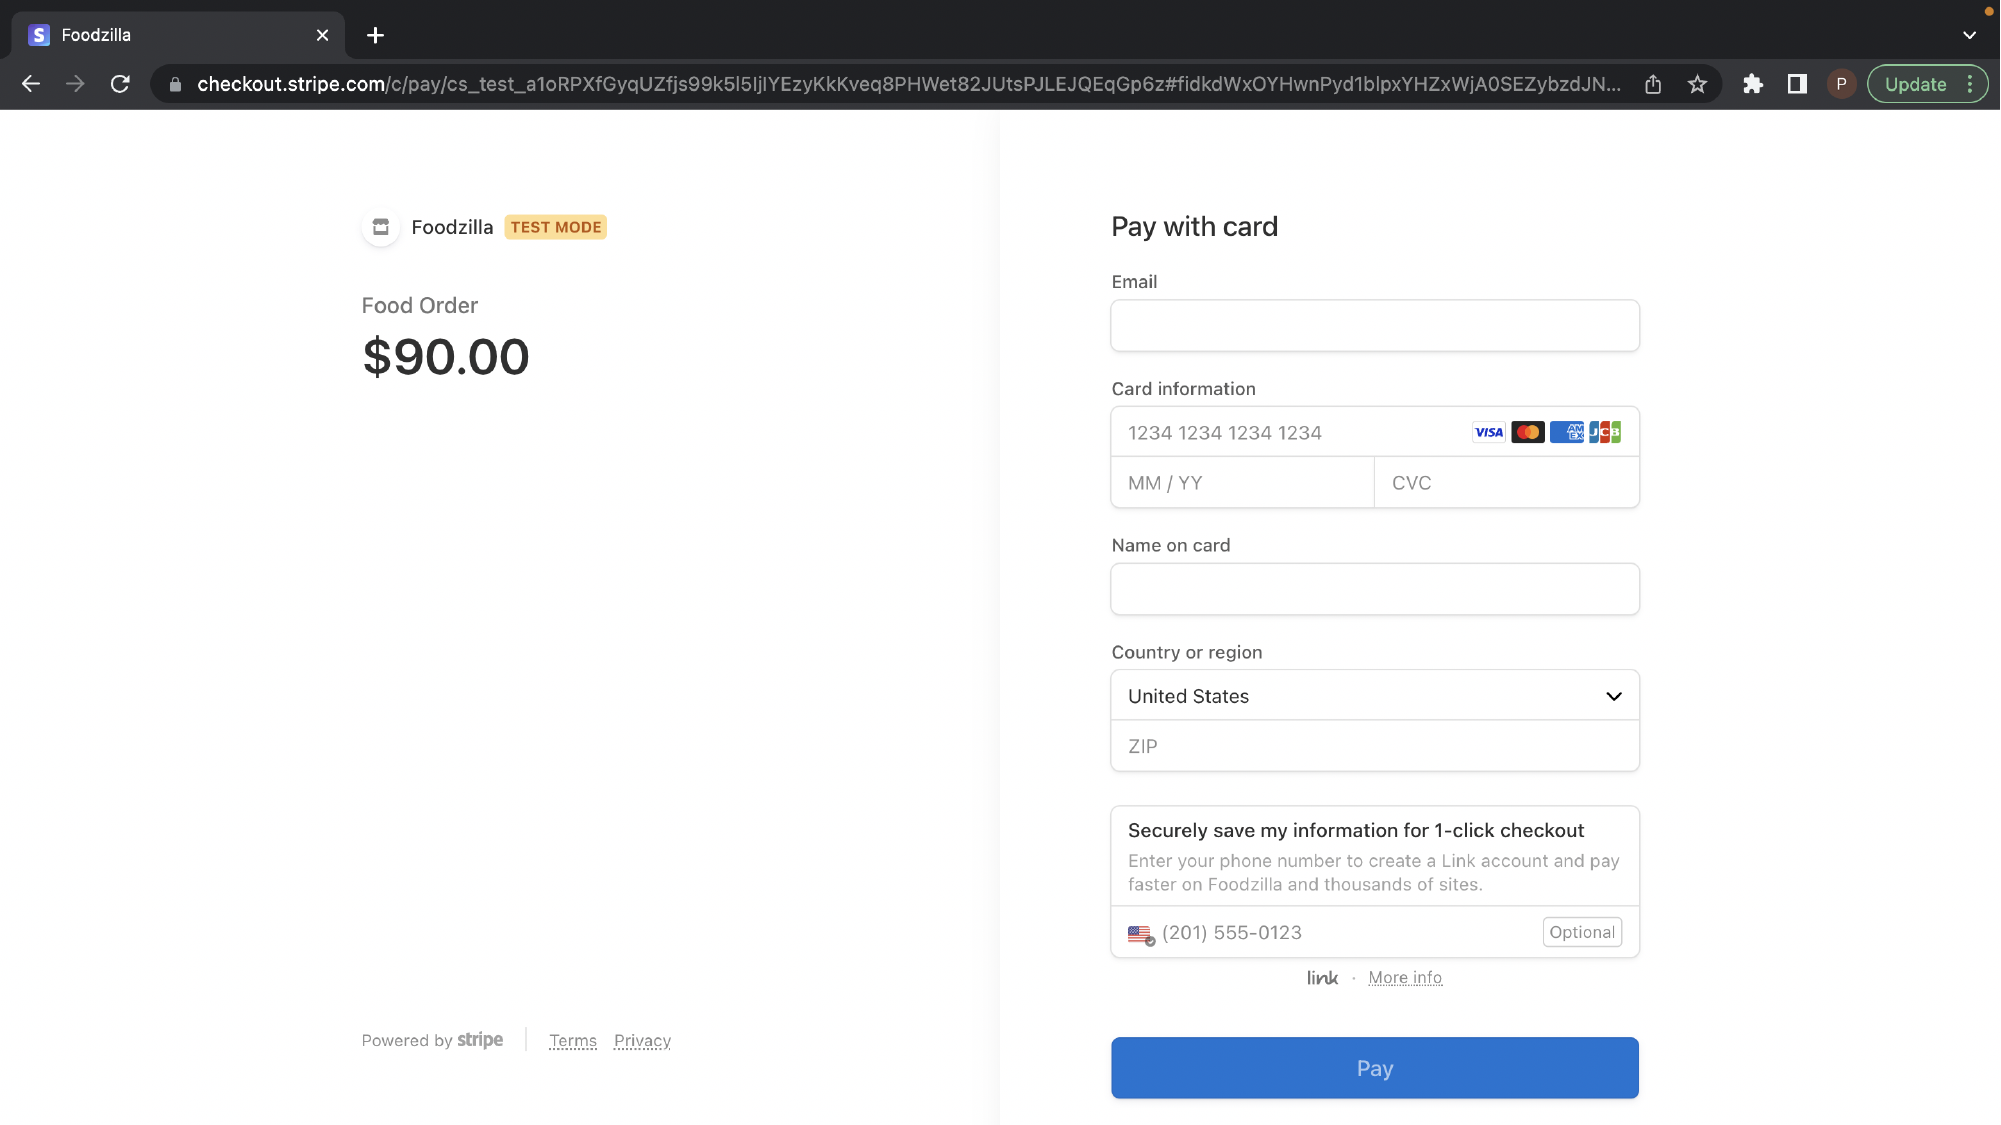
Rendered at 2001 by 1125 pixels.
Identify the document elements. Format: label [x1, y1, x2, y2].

list [0, 0, 2000, 1125]
